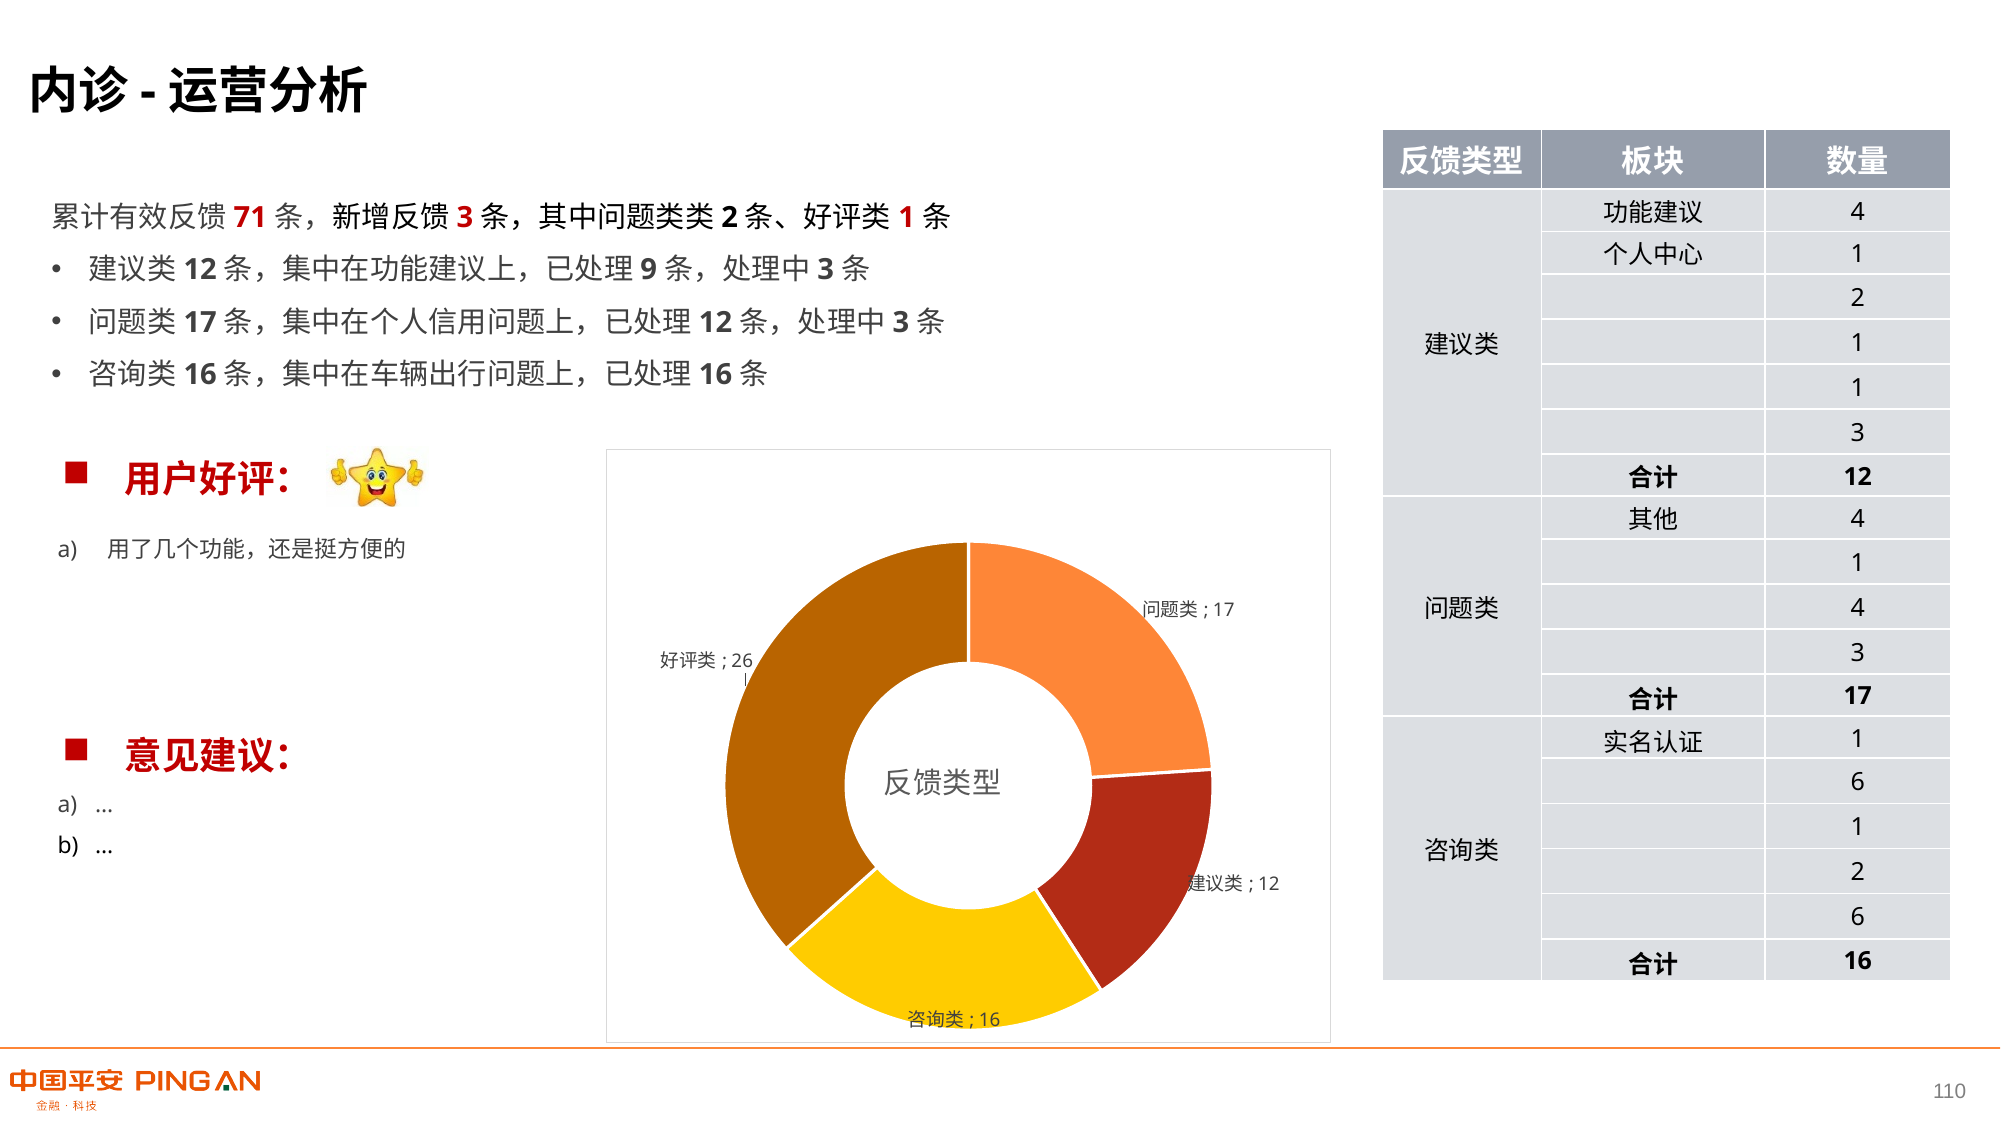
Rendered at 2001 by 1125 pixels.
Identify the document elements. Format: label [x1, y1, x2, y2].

table_cell [1766, 675, 1950, 715]
table_cell [1766, 365, 1950, 408]
picture [10, 1069, 260, 1111]
table_cell [1766, 894, 1950, 938]
text_box [42, 724, 605, 866]
table_cell [1766, 455, 1950, 495]
table_cell [1542, 630, 1764, 673]
picture [326, 446, 429, 508]
table_cell [1542, 940, 1764, 980]
table_cell [1542, 232, 1764, 273]
table_cell [1766, 275, 1950, 318]
table_cell [1542, 675, 1764, 715]
table_cell [1542, 849, 1764, 893]
table_cell [1542, 320, 1764, 363]
table_cell [1766, 940, 1950, 980]
table_cell [1542, 540, 1764, 583]
table_cell [1542, 585, 1764, 628]
table_cell [1766, 804, 1950, 848]
table_cell [1766, 232, 1950, 273]
table_header [1542, 130, 1764, 188]
text_box [36, 173, 1347, 398]
table_cell [1542, 190, 1764, 231]
table_cell [1542, 365, 1764, 408]
table_cell [1766, 190, 1950, 231]
table_cell [1766, 540, 1950, 583]
table_cell [1766, 585, 1950, 628]
table_cell [1383, 717, 1541, 980]
table_cell [1542, 497, 1764, 538]
table_header [1383, 130, 1541, 188]
table_cell [1383, 190, 1541, 495]
table_cell [1383, 497, 1541, 715]
table_cell [1542, 455, 1764, 495]
table_cell [1542, 804, 1764, 848]
table_cell [1766, 630, 1950, 673]
table_cell [1766, 497, 1950, 538]
table_cell [1542, 894, 1764, 938]
text_box [42, 513, 555, 569]
table_cell [1766, 849, 1950, 893]
table_header [1766, 130, 1950, 188]
table_cell [1542, 410, 1764, 453]
table_cell [1766, 717, 1950, 757]
chart [605, 449, 1331, 1043]
table_cell [1766, 410, 1950, 453]
table_cell [1542, 759, 1764, 803]
table_cell [1766, 759, 1950, 803]
text_box [47, 447, 326, 508]
table_cell [1542, 275, 1764, 318]
table_cell [1542, 717, 1764, 757]
table_cell [1766, 320, 1950, 363]
text_box [28, 29, 1822, 148]
